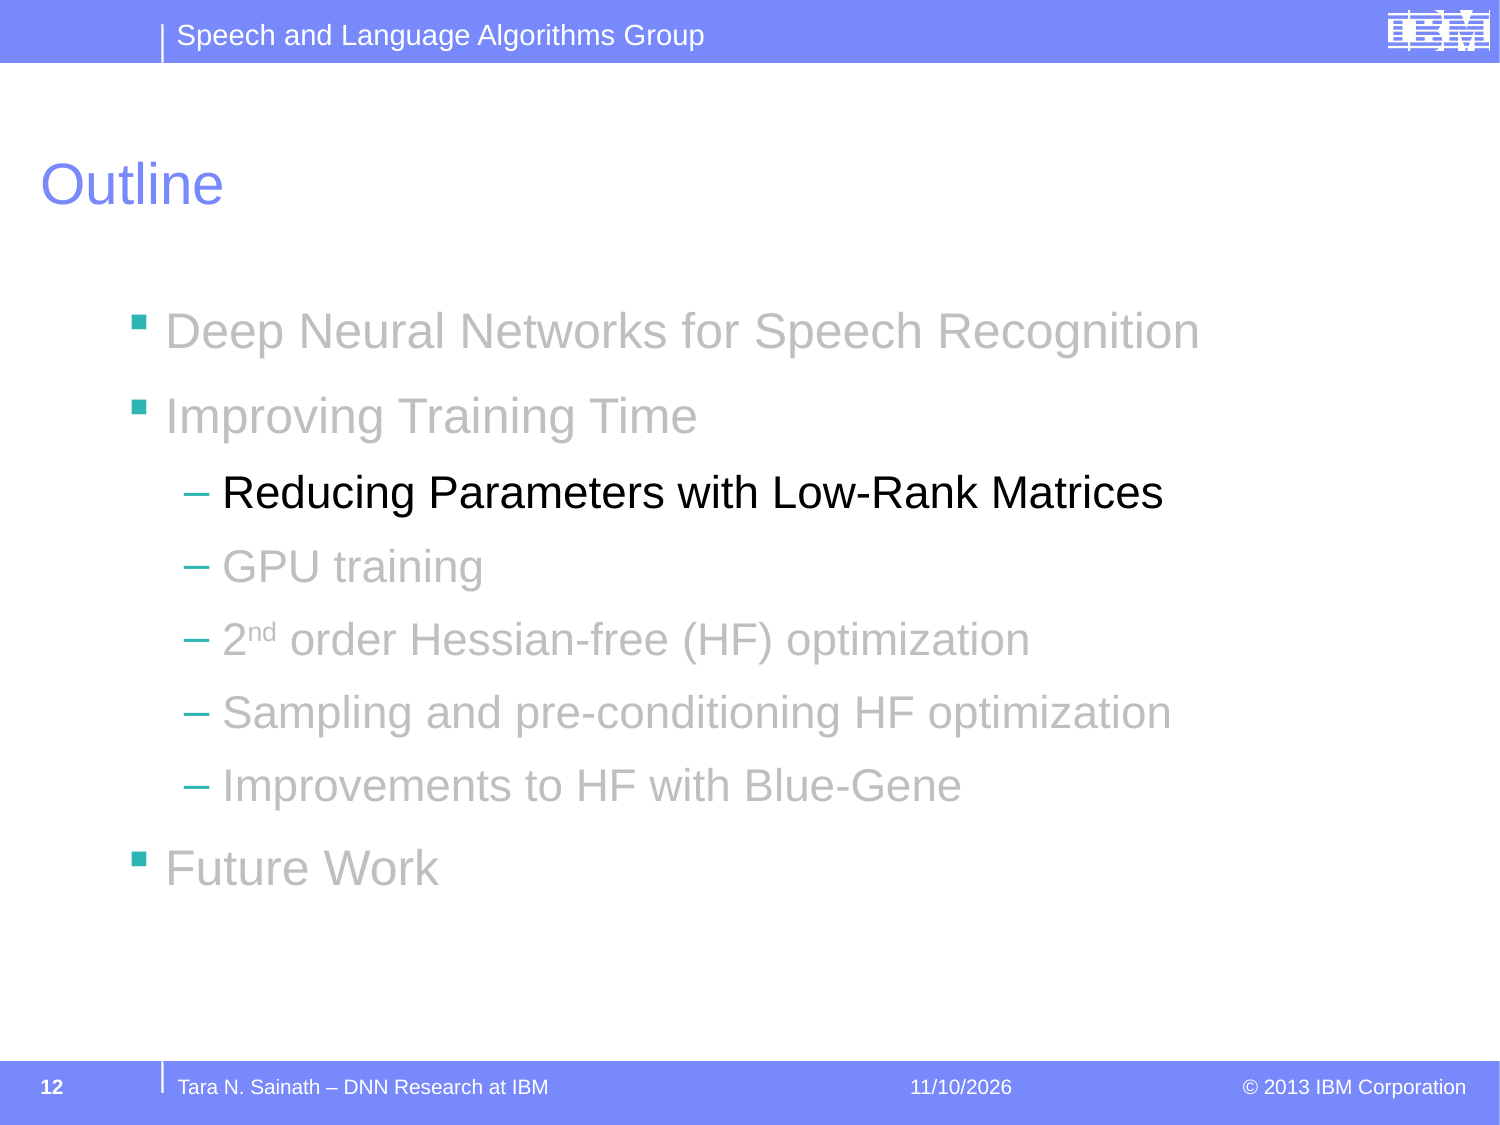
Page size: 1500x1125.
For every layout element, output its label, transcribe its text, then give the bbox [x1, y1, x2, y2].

footer Tara N. Sainath – DNN Research at IBM [162, 1066, 850, 1107]
list Deep Neural Networks for Speech Recognition Improving Training Time Reducing Parameters with Low-Rank Matrices GPU training 2nd order Hessian-free (HF) optimization Sampling and pre-conditioning HF optimization Improvements to HF with Blue-Gene Future Work [112, 291, 1388, 932]
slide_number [895, 1066, 1215, 1107]
title Outline [25, 142, 1378, 225]
slide_number 12 [25, 1066, 191, 1119]
